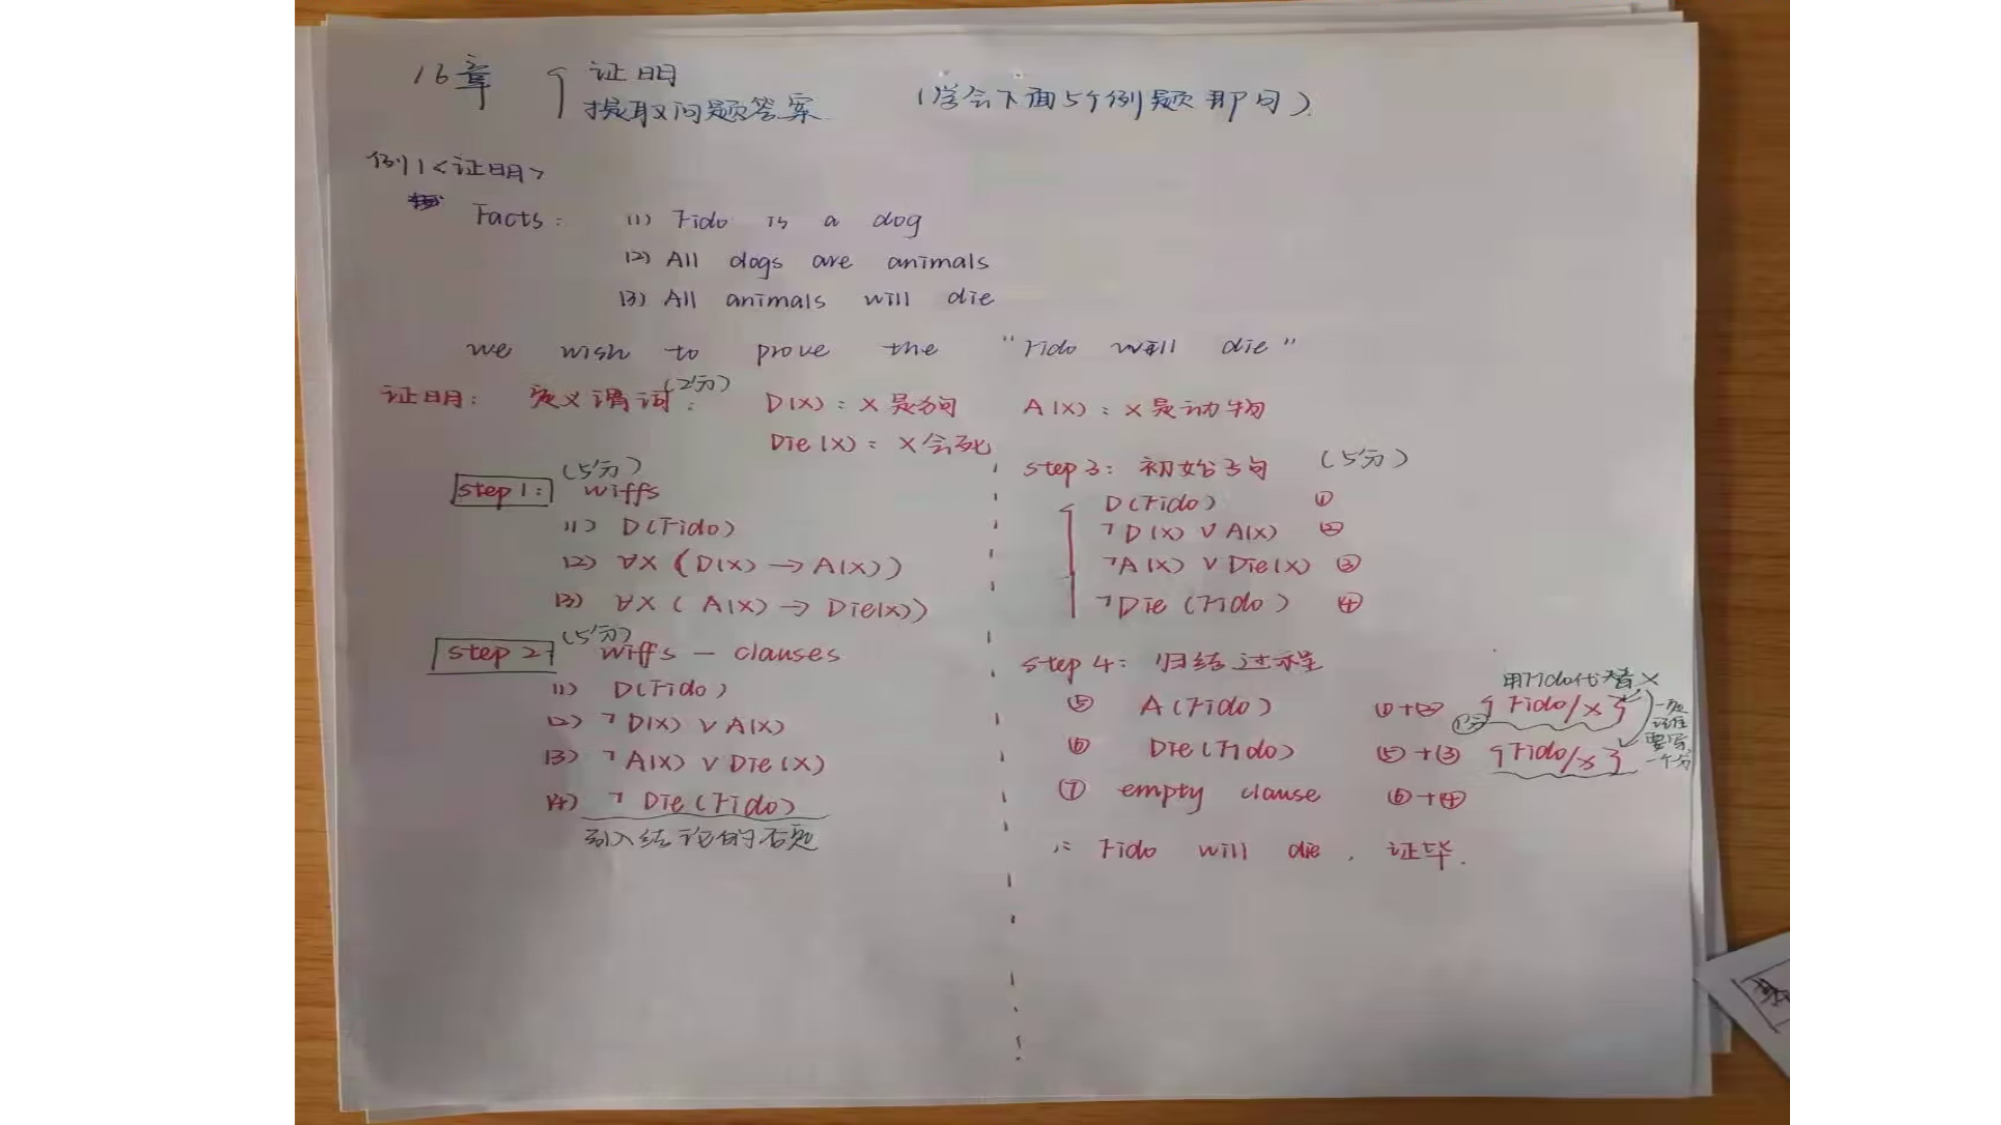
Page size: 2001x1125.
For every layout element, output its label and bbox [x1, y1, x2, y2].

picture [296, 0, 1789, 1125]
